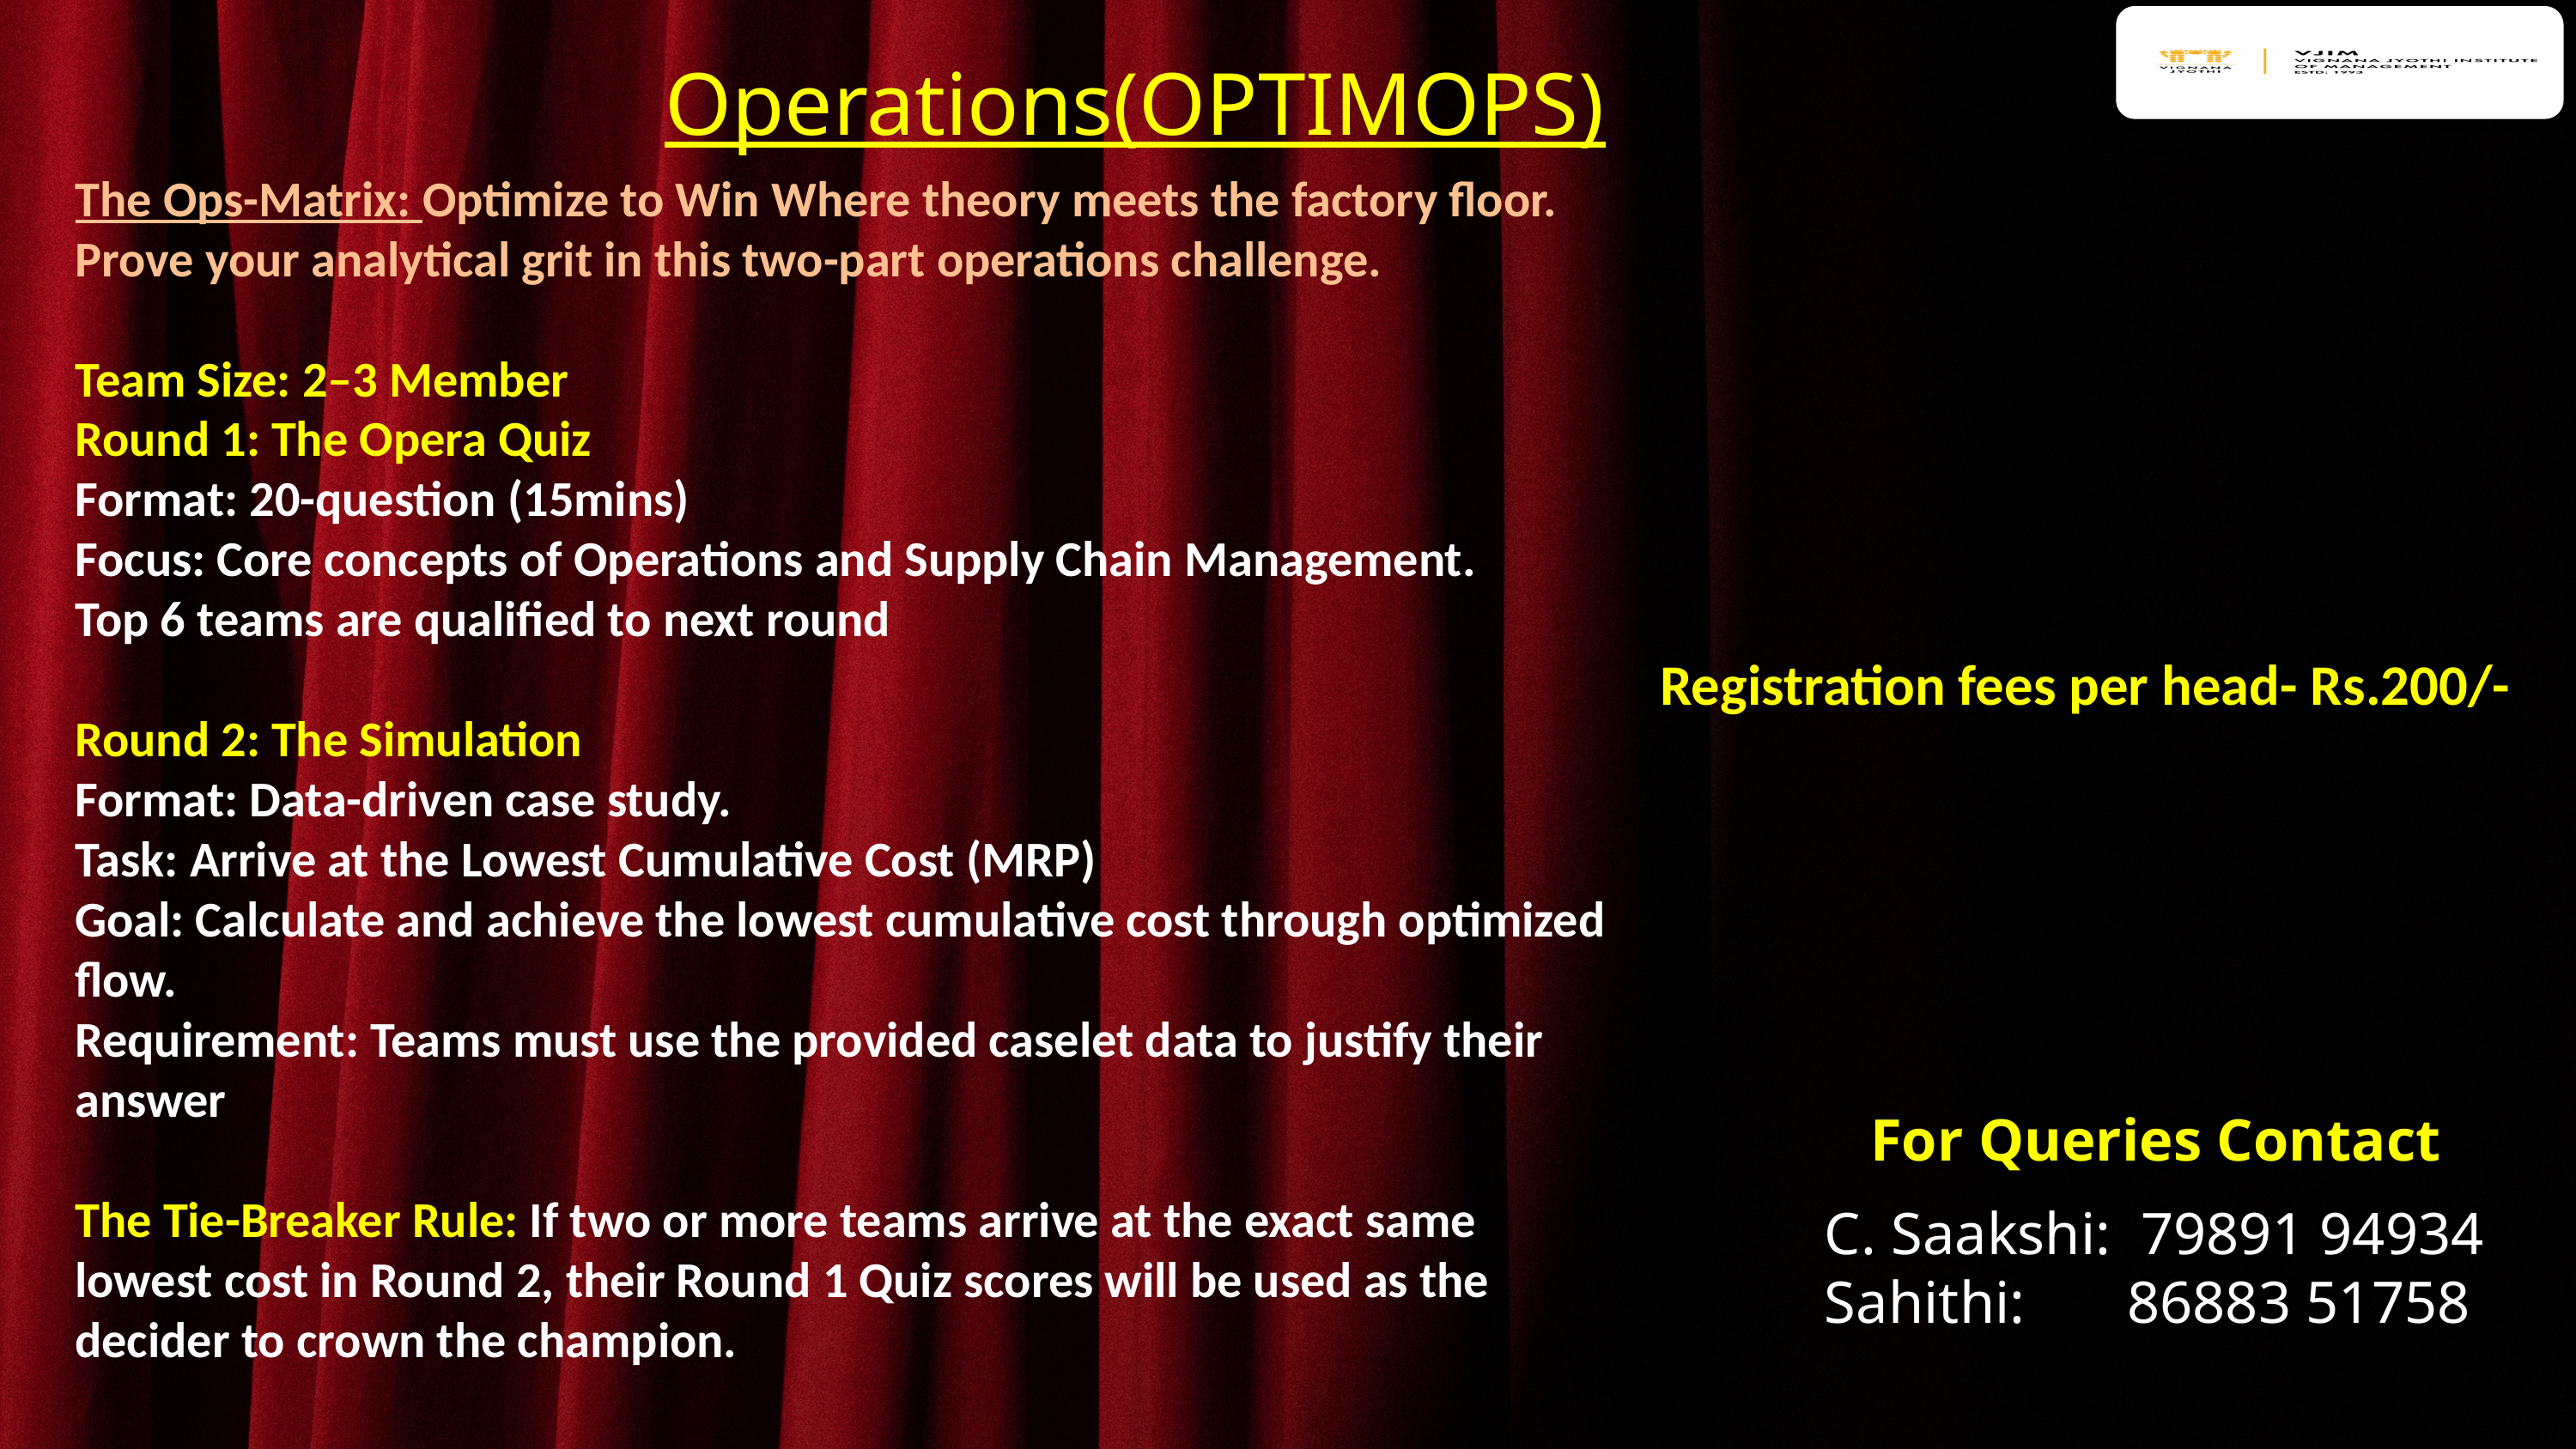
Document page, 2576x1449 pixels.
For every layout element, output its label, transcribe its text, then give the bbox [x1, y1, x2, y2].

text_box Operations(OPTIMOPS) [235, 0, 2034, 153]
text_box For Queries Contact [1870, 1115, 2576, 1173]
text_box [0, 0, 2576, 1449]
text_box C. Saakshi: 79891 94934 Sahithi: 86883 51758 [1824, 1197, 2564, 1335]
text_box Registration fees per head- Rs.200/- [1647, 641, 2556, 724]
text_box The Ops-Matrix: Optimize to Win Where theory meets the factory floor. Prove your analytical grit in this two-part operations challenge. Team Size: 2–3 Member Round 1: The Opera Quiz Format: 20-question (15mins) Focus: Core concepts of Operations and Supply Chain Management. Top 6 teams are qualified to next round Round 2: The Simulation Format: Data-driven case study. Task: Arrive at the Lowest Cumulative Cost (MRP) Goal: Calculate and achieve the lowest cumulative cost through optimized flow. Requirement: Teams must use the provided caselet data to justify their answer The Tie-Breaker Rule: If two or more teams arrive at the exact same lowest cost in Round 2, their Round 1 Quiz scores will be used as the decider to crown the champion. [75, 166, 1610, 1368]
picture [2116, 5, 2564, 119]
